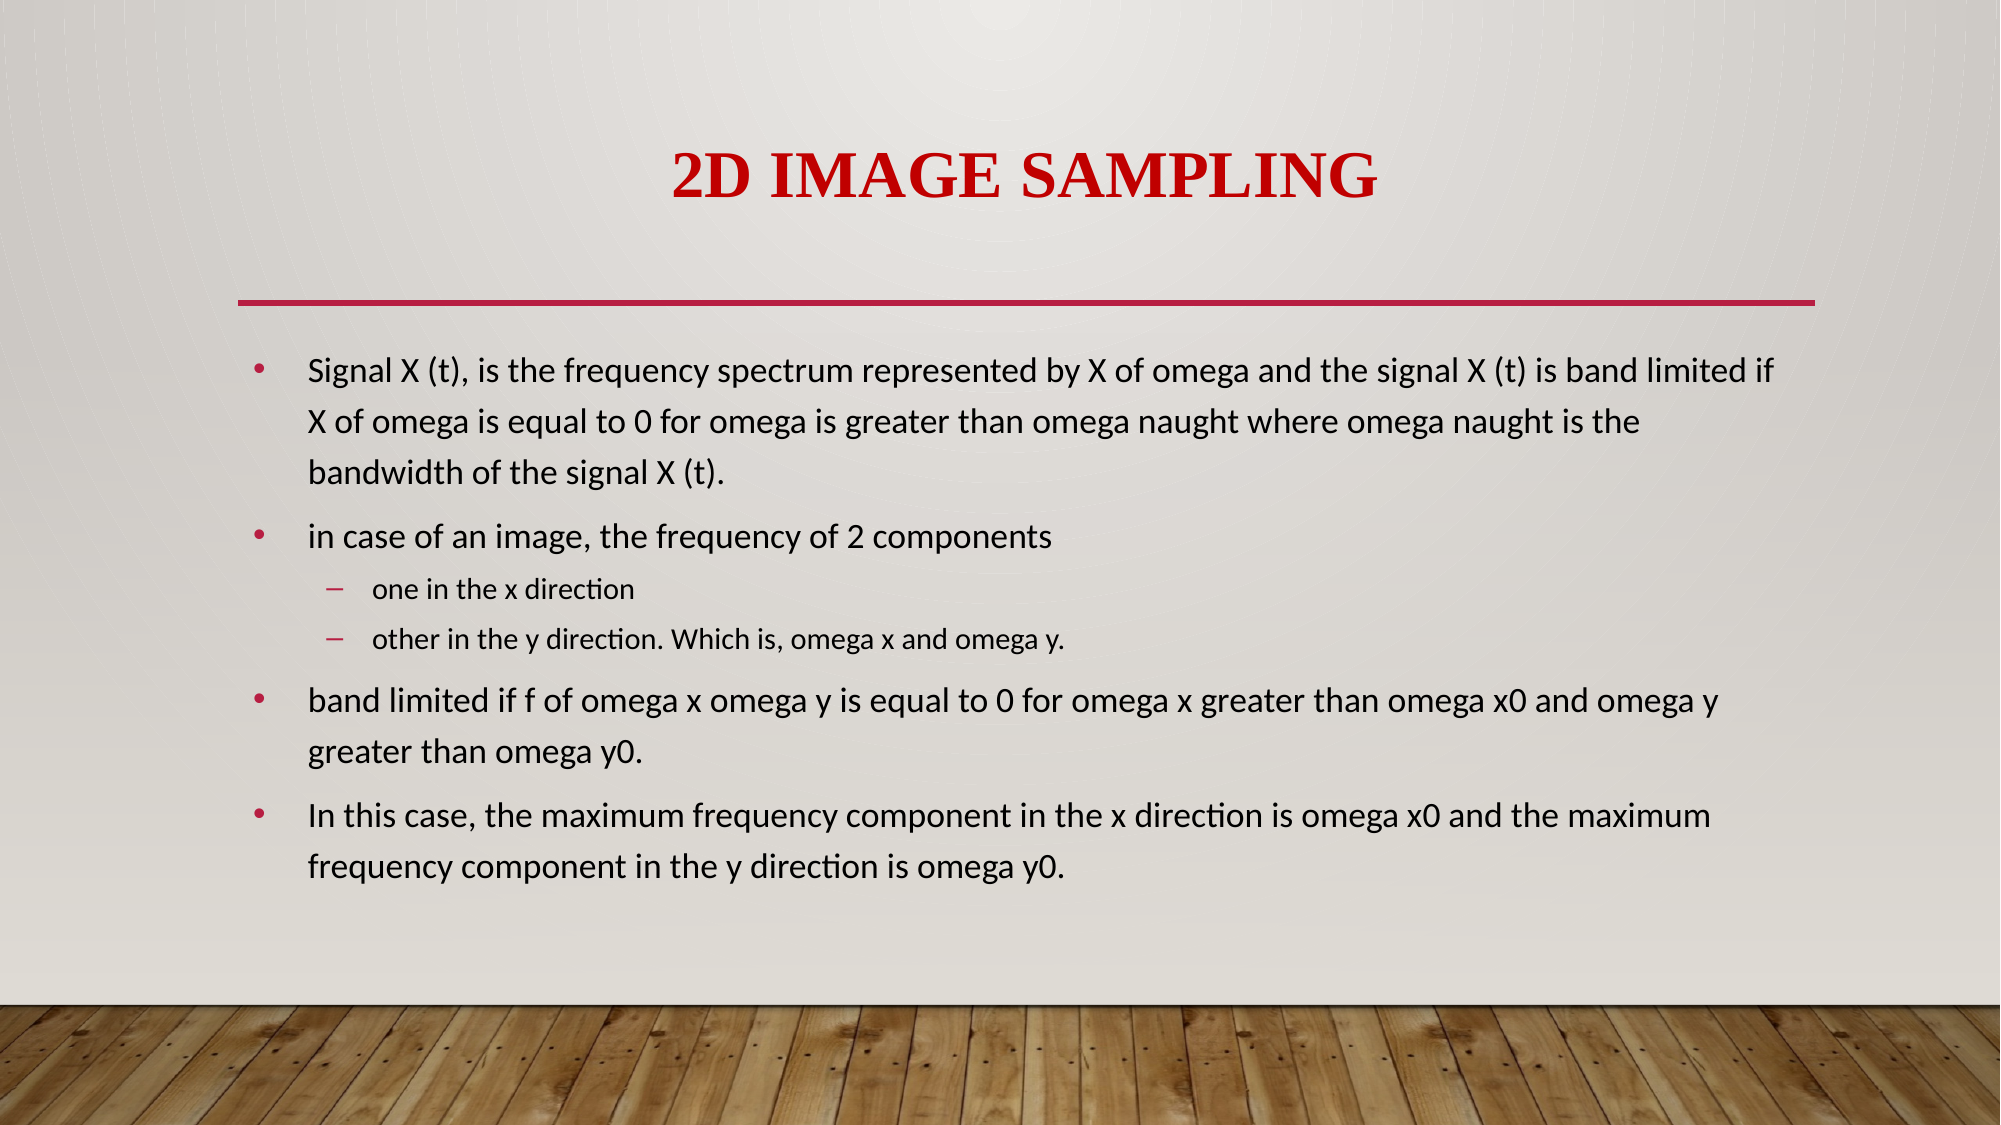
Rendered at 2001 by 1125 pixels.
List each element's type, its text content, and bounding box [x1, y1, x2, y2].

list Signal X (t), is the frequency spectrum represented by X of omega and the signal X (t) is band limited if X of omega is equal to 0 for omega is greater than omega naught where omega naught is the bandwidth of the signal X (t). in case of an image, the frequency of 2 components one in the x direction other in the y direction. Which is, omega x and omega y. band limited if f of omega x omega y is equal to 0 for omega x greater than omega x0 and omega y greater than omega y0. In this case, the maximum frequency component in the x direction is omega x0 and the maximum frequency component in the y direction is omega y0. [238, 330, 1814, 897]
picture [0, 1005, 2000, 1125]
title 2D Image Sampling [238, 131, 1814, 305]
